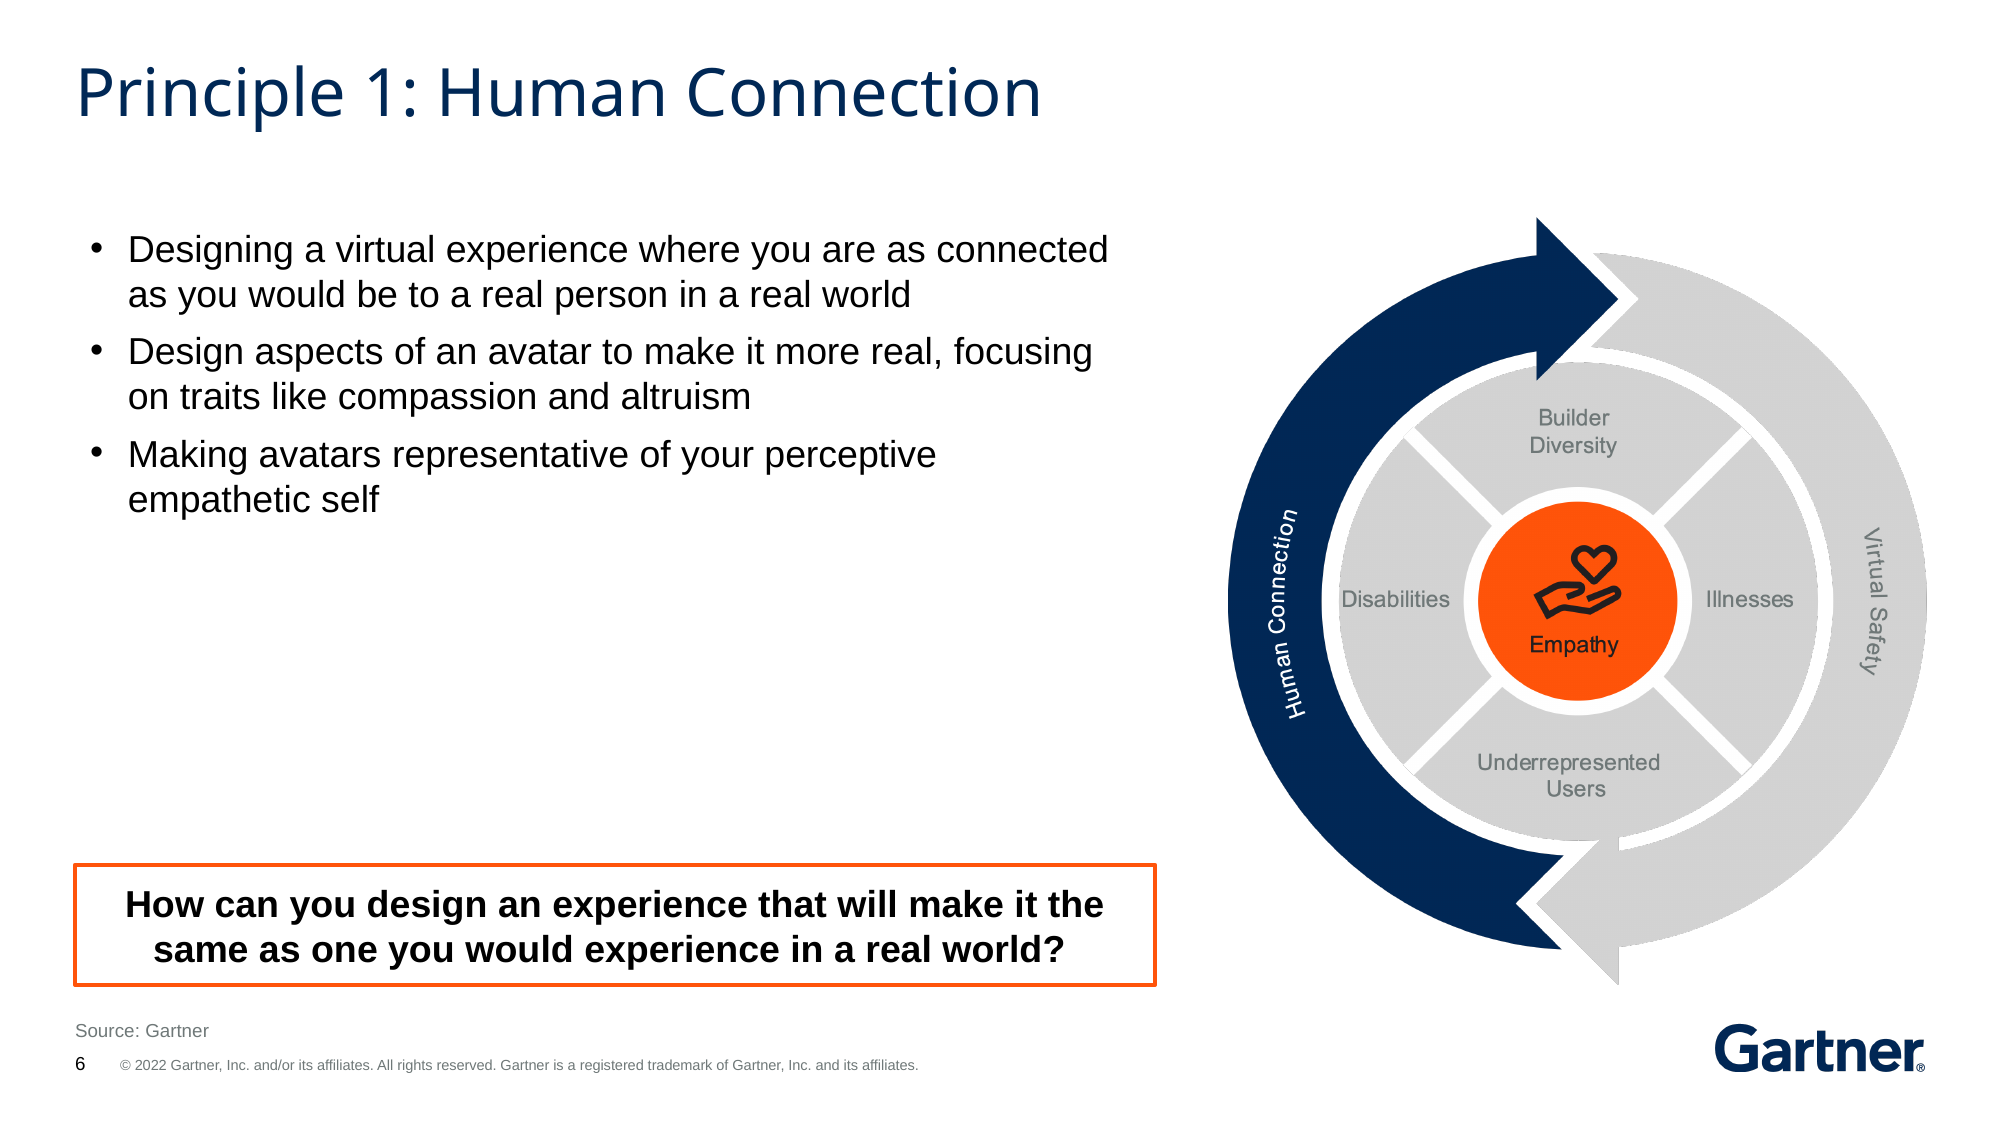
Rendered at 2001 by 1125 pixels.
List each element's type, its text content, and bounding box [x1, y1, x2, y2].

text_box Designing a virtual experience where you are as connected as you would be to a real person in a real world Design aspects of an avatar to make it more real, focusing on traits like compassion and altruism Making avatars representative of your perceptive empathetic self [75, 217, 1155, 527]
text_box How can you design an experience that will make it the same as one you would experience in a real world? [75, 864, 1156, 985]
picture [1228, 217, 1927, 985]
text_box Source: Gartner [75, 1014, 1615, 1044]
picture [1714, 1023, 1925, 1072]
title Principle 1: Human Connection [75, 59, 1925, 134]
